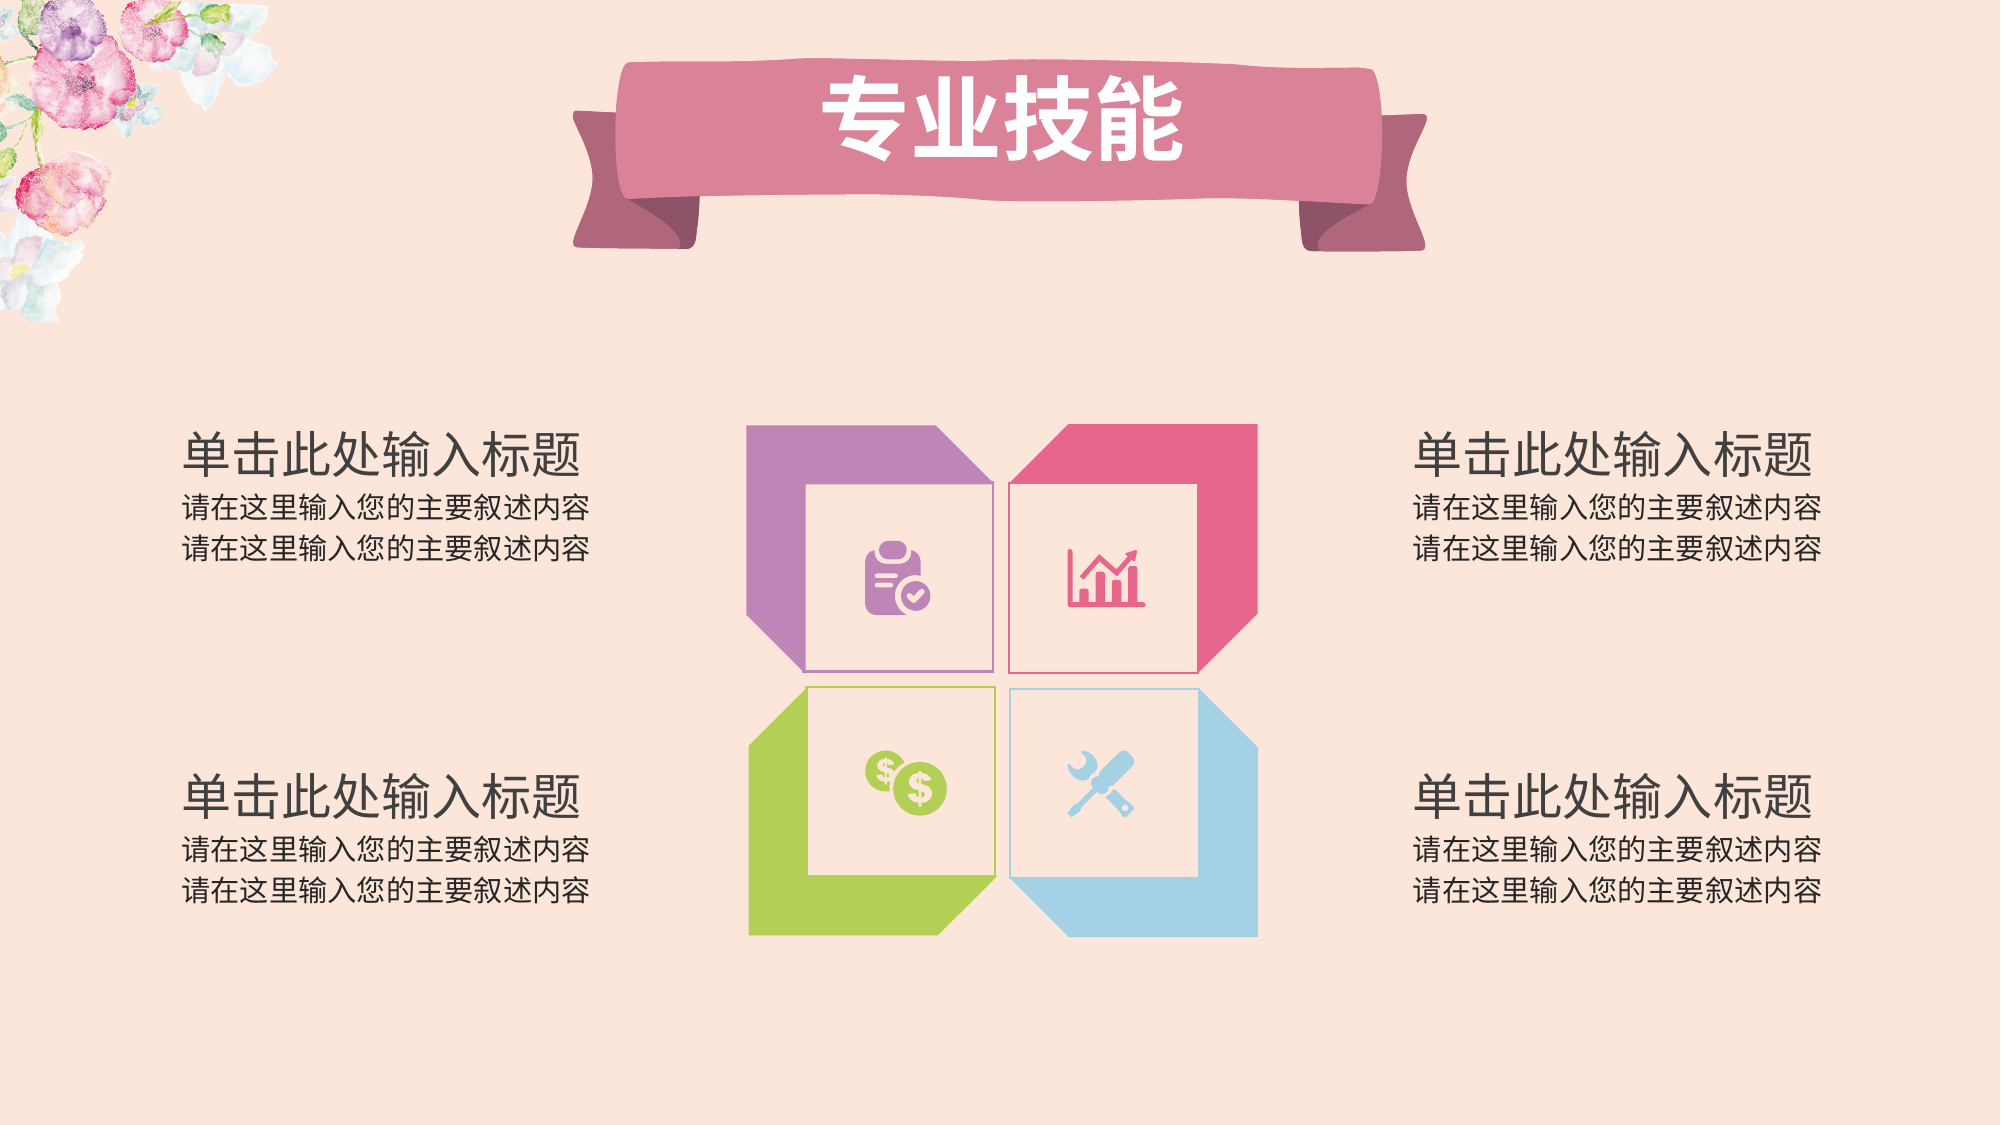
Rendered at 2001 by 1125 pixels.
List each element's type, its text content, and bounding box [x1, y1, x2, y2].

text_box 单击此处输入标题 请在这里输入您的主要叙述内容 请在这里输入您的主要叙述内容 [166, 757, 607, 915]
text_box 单击此处输入标题 请在这里输入您的主要叙述内容 请在这里输入您的主要叙述内容 [1397, 757, 1839, 915]
text_box 单击此处输入标题 请在这里输入您的主要叙述内容 请在这里输入您的主要叙述内容 [166, 416, 607, 573]
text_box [746, 425, 995, 674]
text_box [748, 686, 997, 936]
picture [570, 1, 2000, 692]
picture [61, 0, 480, 487]
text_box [1008, 423, 1258, 673]
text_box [1009, 688, 1259, 938]
